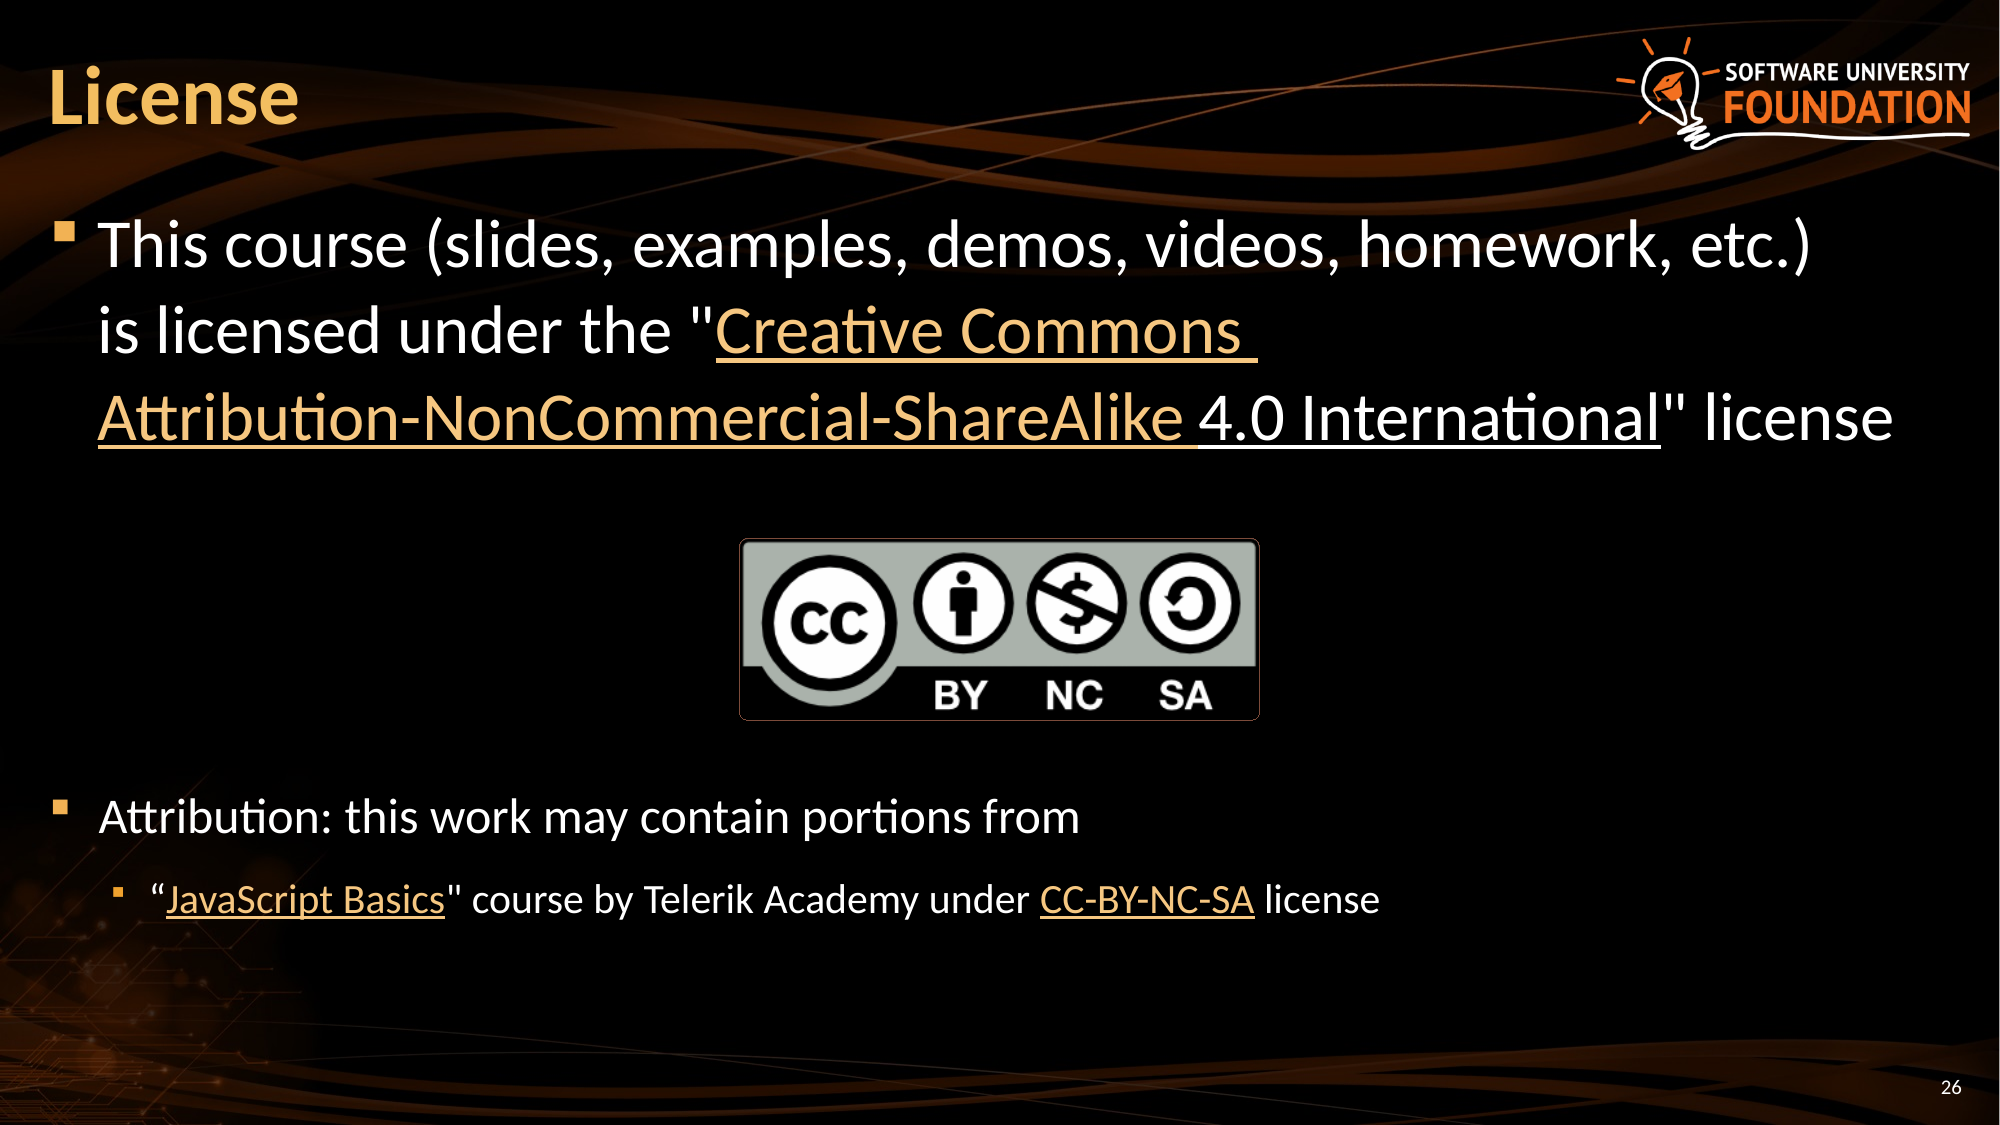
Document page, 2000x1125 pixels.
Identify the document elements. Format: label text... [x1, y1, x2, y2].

picture [0, 0, 2000, 1125]
list Attribution: this work may contain portions from “JavaScript Basics" course by Telerik Academy under CC-BY-NC-SA license [30, 774, 1968, 1103]
title License [30, 6, 1602, 189]
list This course (slides, examples, demos, videos, homework, etc.) is licensed under the "Creative Commons Attribution-NonCommercial-ShareAlike 4.0 International" license [31, 188, 1968, 484]
